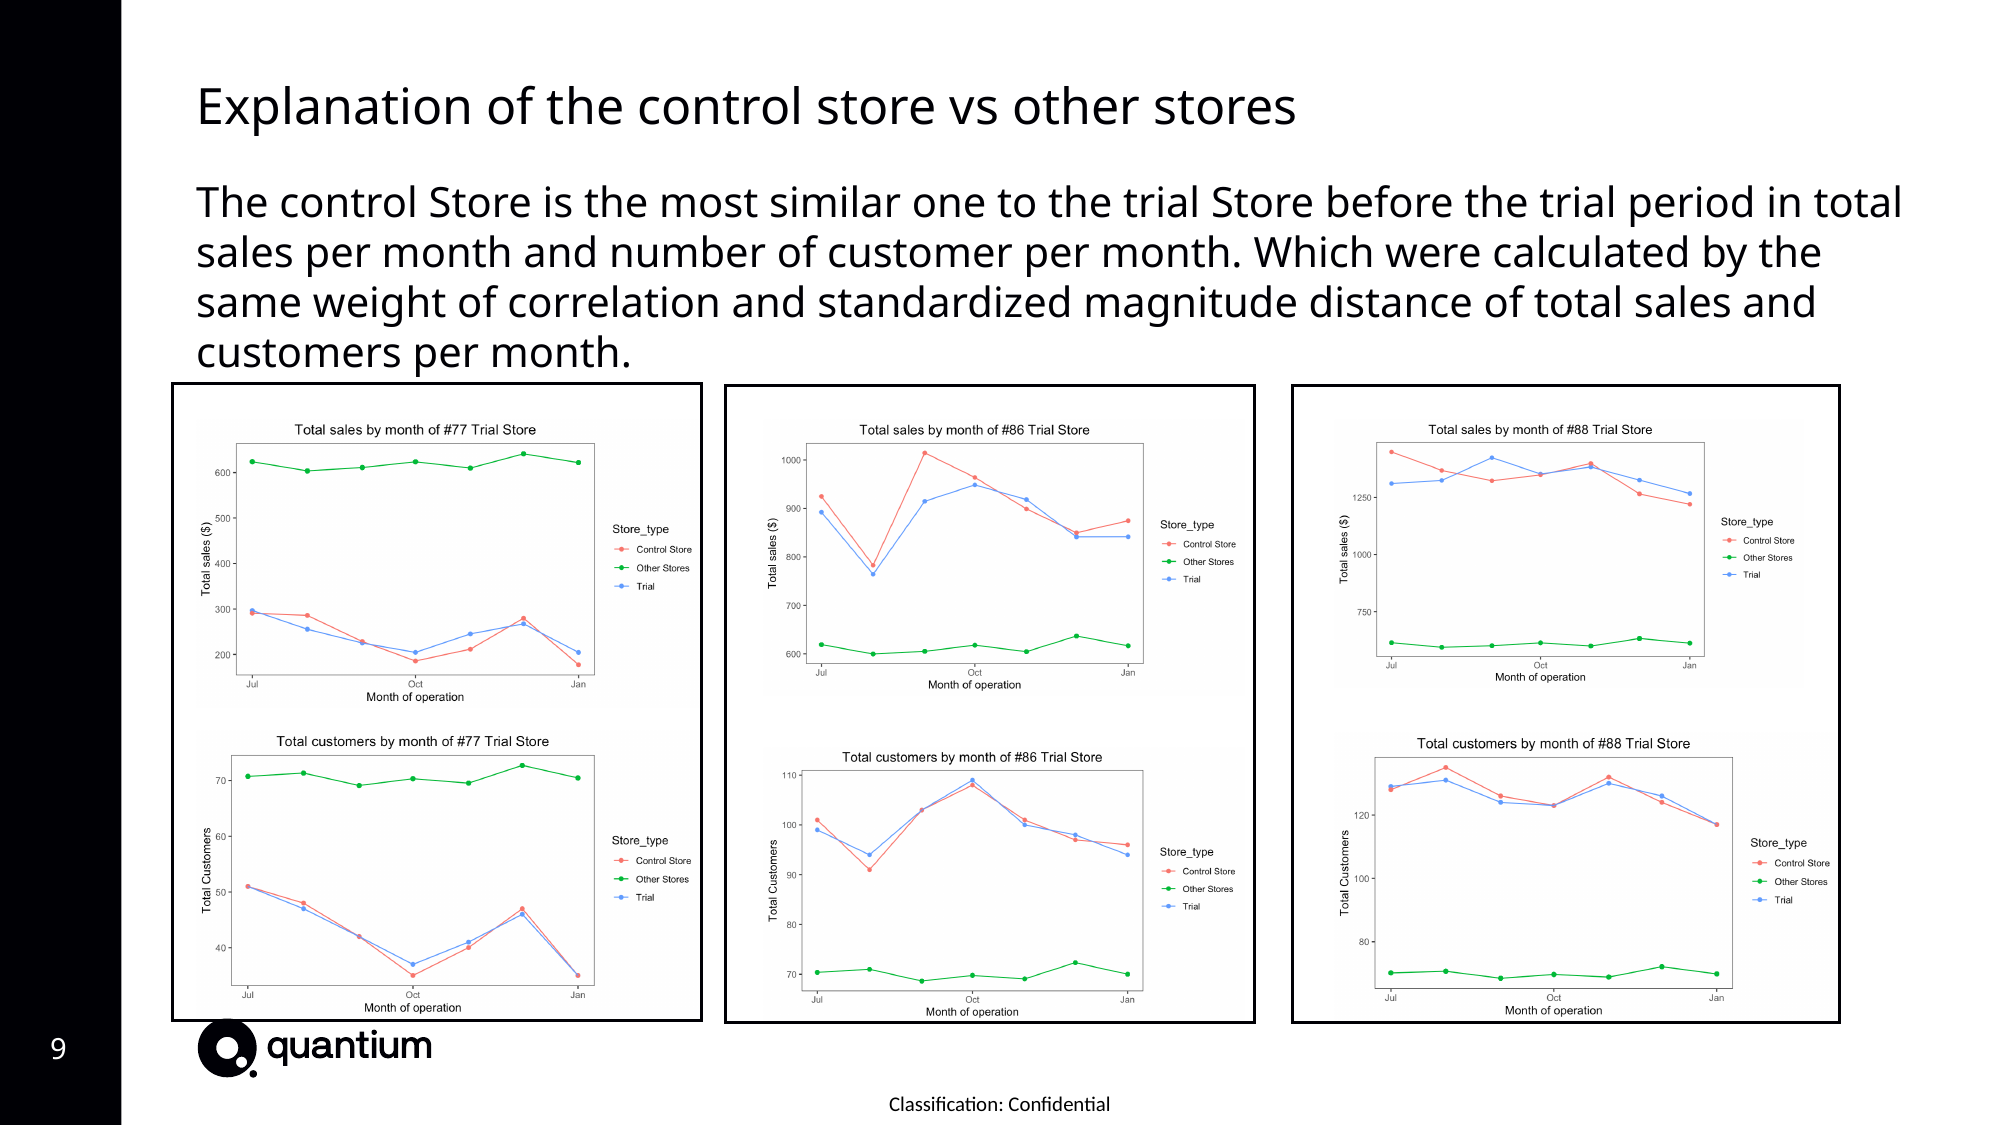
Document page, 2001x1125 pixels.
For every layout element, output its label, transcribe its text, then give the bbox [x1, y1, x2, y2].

picture [1334, 419, 1804, 689]
picture [196, 419, 702, 708]
picture [196, 730, 702, 1018]
picture [1334, 732, 1840, 1023]
text_box [171, 383, 703, 1021]
text_box The control Store is the most similar one to the trial Store before the trial period in total sales per month and number of customer per month. Which were calculated by the same weight of correlation and standardized magnitude distance of total sales and customers per month. [196, 175, 1916, 663]
picture [763, 419, 1245, 696]
picture [763, 747, 1245, 1023]
text_box [1292, 385, 1841, 1023]
text_box [724, 385, 1256, 1023]
list Explanation of the control store vs other stores [196, 74, 1916, 175]
